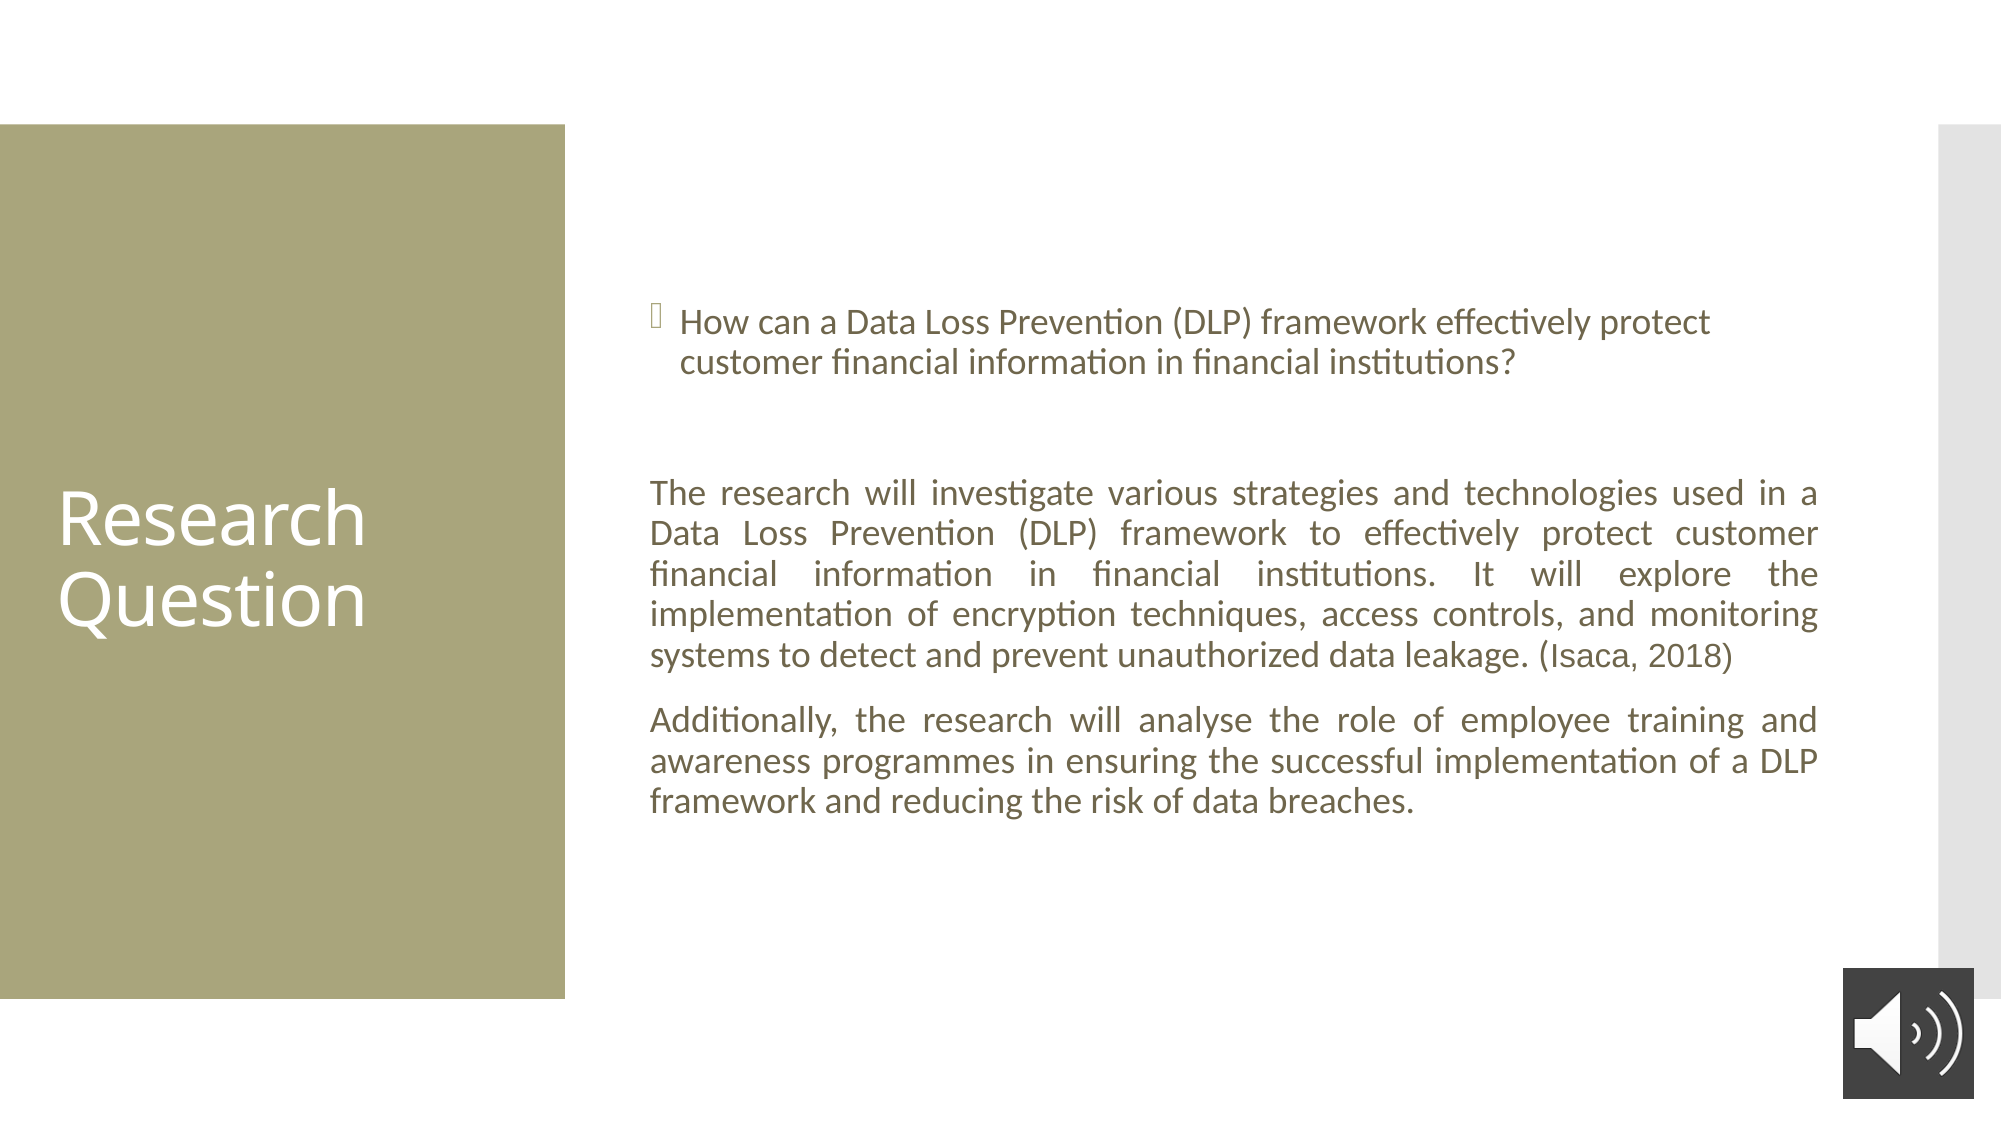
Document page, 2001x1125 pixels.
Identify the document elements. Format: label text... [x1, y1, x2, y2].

title Research Question [41, 184, 525, 940]
picture [1841, 966, 1976, 1101]
list How can a Data Loss Prevention (DLP) framework effectively protect customer financial information in financial institutions? The research will investigate various strategies and technologies used in a Data Loss Prevention (DLP) framework to effectively protect customer financial information in financial institutions. It will explore the implementation of encryption techniques, access controls, and monitoring systems to detect and prevent unauthorized data leakage. (Isaca, 2018) Additionally, the research will analyse the role of employee training and awareness programmes in ensuring the successful implementation of a DLP framework and reducing the risk of data breaches. [634, 141, 1835, 982]
